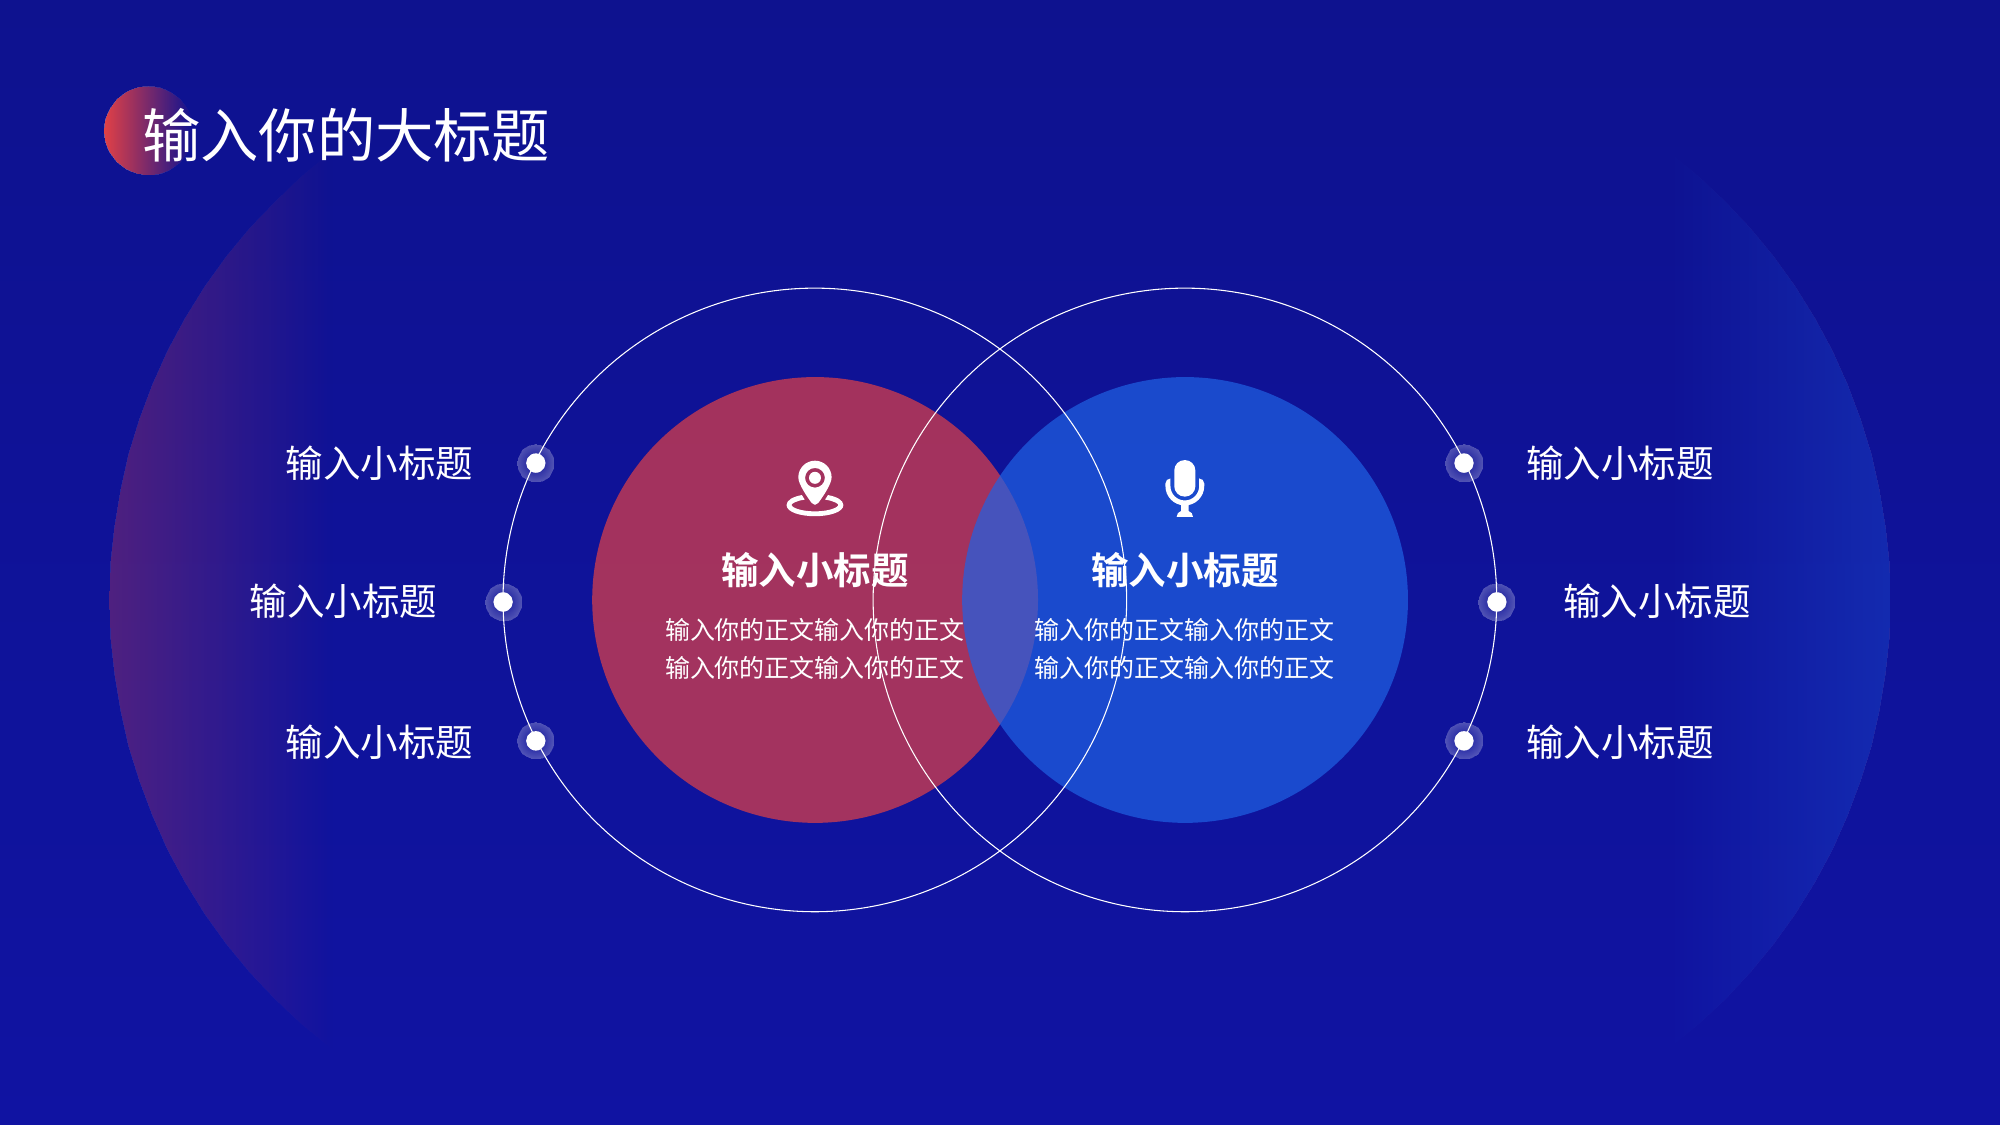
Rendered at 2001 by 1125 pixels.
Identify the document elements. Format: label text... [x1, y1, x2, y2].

text_box 输入小标题 [1511, 432, 1830, 493]
text_box 输入小标题 [1511, 711, 1830, 772]
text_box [517, 722, 554, 759]
text_box [878, 287, 1498, 913]
text_box [786, 495, 844, 517]
text_box 输入小标题 [169, 711, 488, 772]
text_box 输入小标题 [1548, 570, 1867, 631]
text_box 输入小标题 [169, 432, 488, 493]
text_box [517, 445, 554, 482]
text_box [854, 35, 1891, 1125]
text_box [1174, 460, 1196, 497]
text_box [103, 85, 171, 171]
text_box 输入你的大标题 [127, 91, 742, 177]
text_box 输入你的正文输入你的正文 输入你的正文输入你的正文 [1002, 599, 1367, 690]
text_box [1445, 445, 1483, 482]
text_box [1445, 722, 1483, 759]
text_box [798, 460, 832, 505]
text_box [484, 583, 522, 620]
text_box 输入你的正文输入你的正文 输入你的正文输入你的正文 [633, 599, 998, 690]
text_box 输入小标题 [1025, 539, 1344, 599]
text_box [502, 287, 999, 913]
text_box [1165, 478, 1205, 517]
text_box [108, 35, 999, 1125]
text_box 输入小标题 [655, 539, 975, 599]
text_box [1478, 583, 1515, 620]
text_box 输入小标题 [133, 570, 452, 631]
